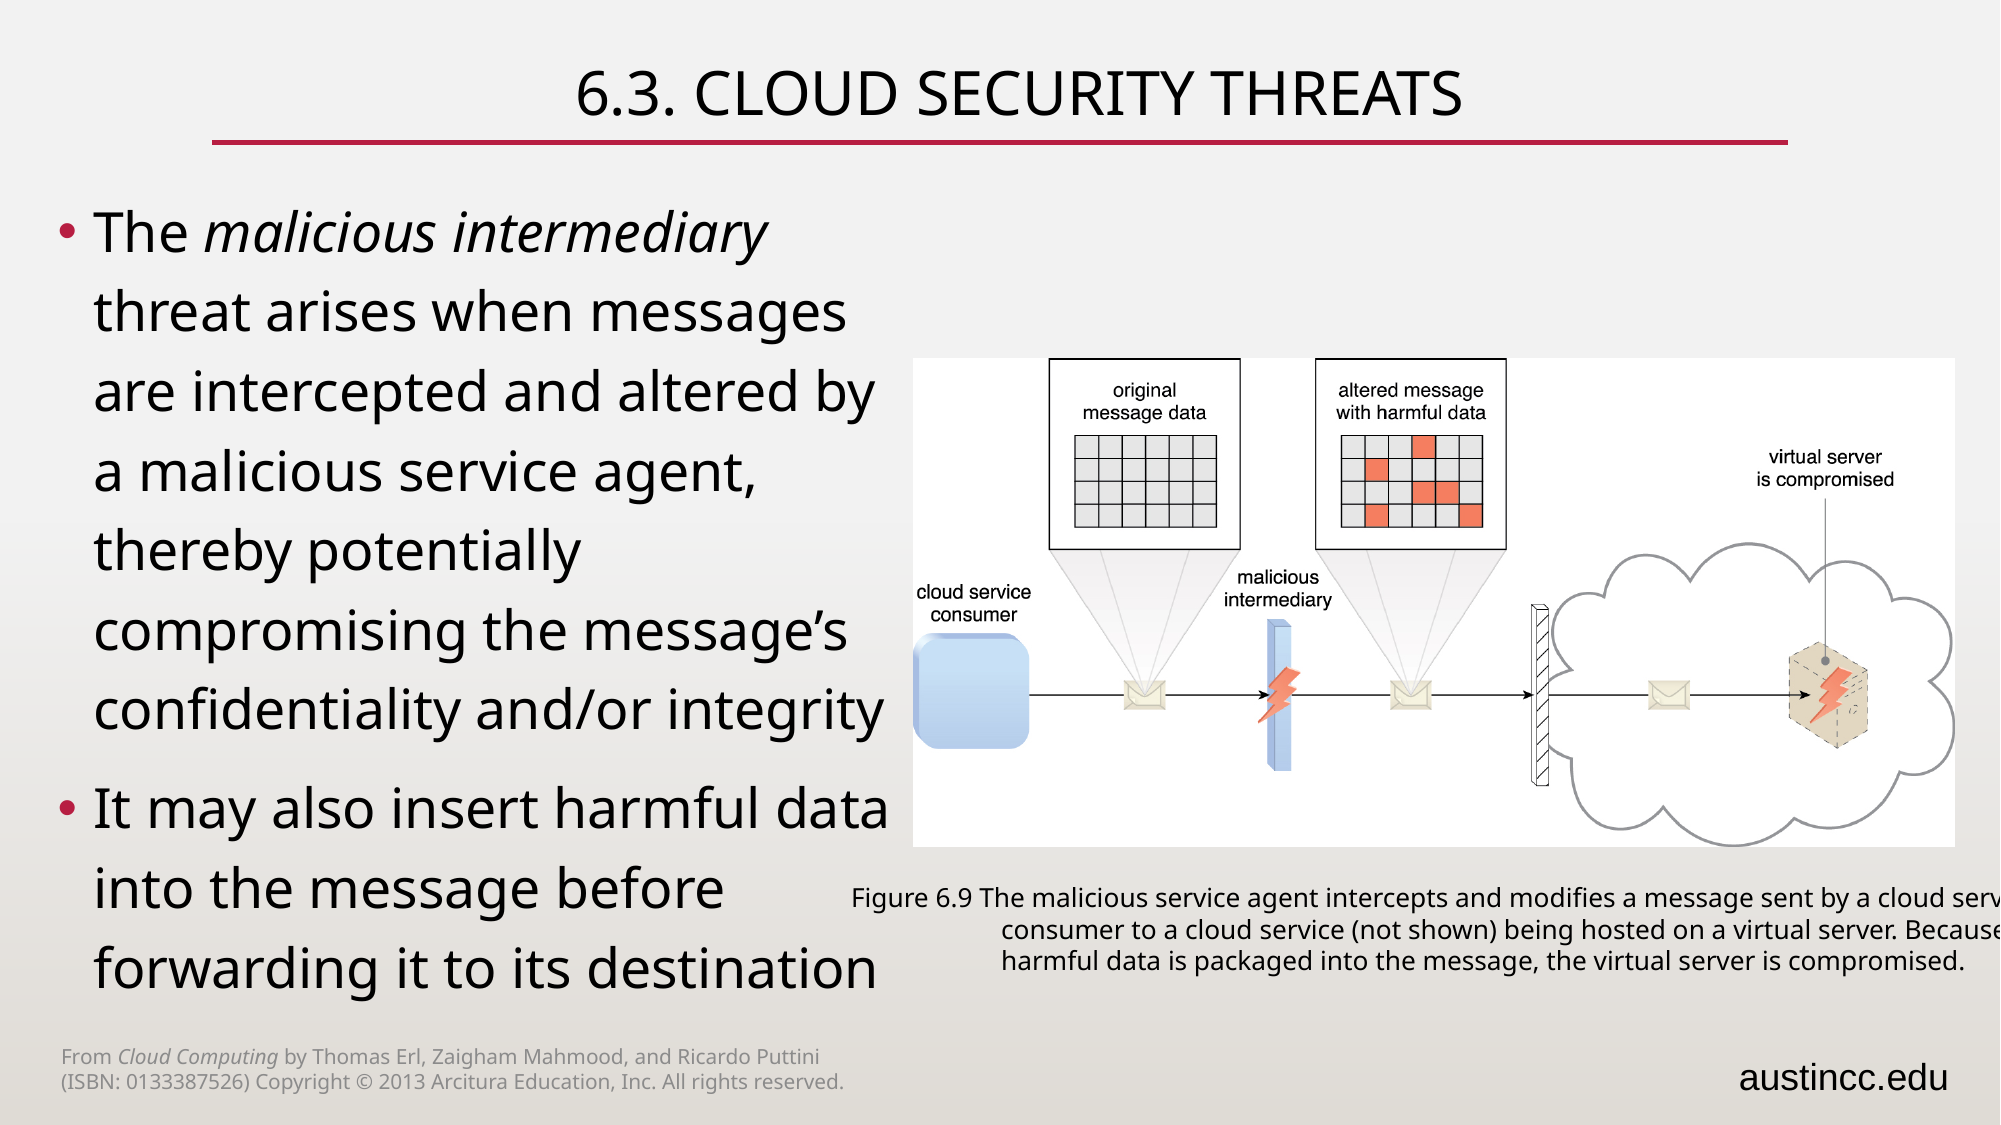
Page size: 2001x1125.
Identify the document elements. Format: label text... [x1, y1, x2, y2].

title 6.3. Cloud Security Threats [232, 54, 1808, 137]
text_box Figure 6.9 The malicious service agent intercepts and modifies a message sent by a cloud service consumer to a cloud service (not shown) being hosted on a virtual server. Because harmful data is packaged into the message, the virtual server is compromised. [836, 874, 2000, 984]
list The malicious intermediary threat arises when messages are intercepted and altered by a malicious service agent, thereby potentially compromising the message’s confidentiality and/or integrity It may also insert harmful data into the message before forwarding it to its destination [42, 176, 914, 1016]
picture [912, 357, 1955, 847]
footer From Cloud Computing by Thomas Erl, Zaigham Mahmood, and Ricardo Puttini (ISBN: 0133387526) Copyright © 2013 Arcitura Education, Inc. All rights reserved. [45, 1043, 1021, 1095]
